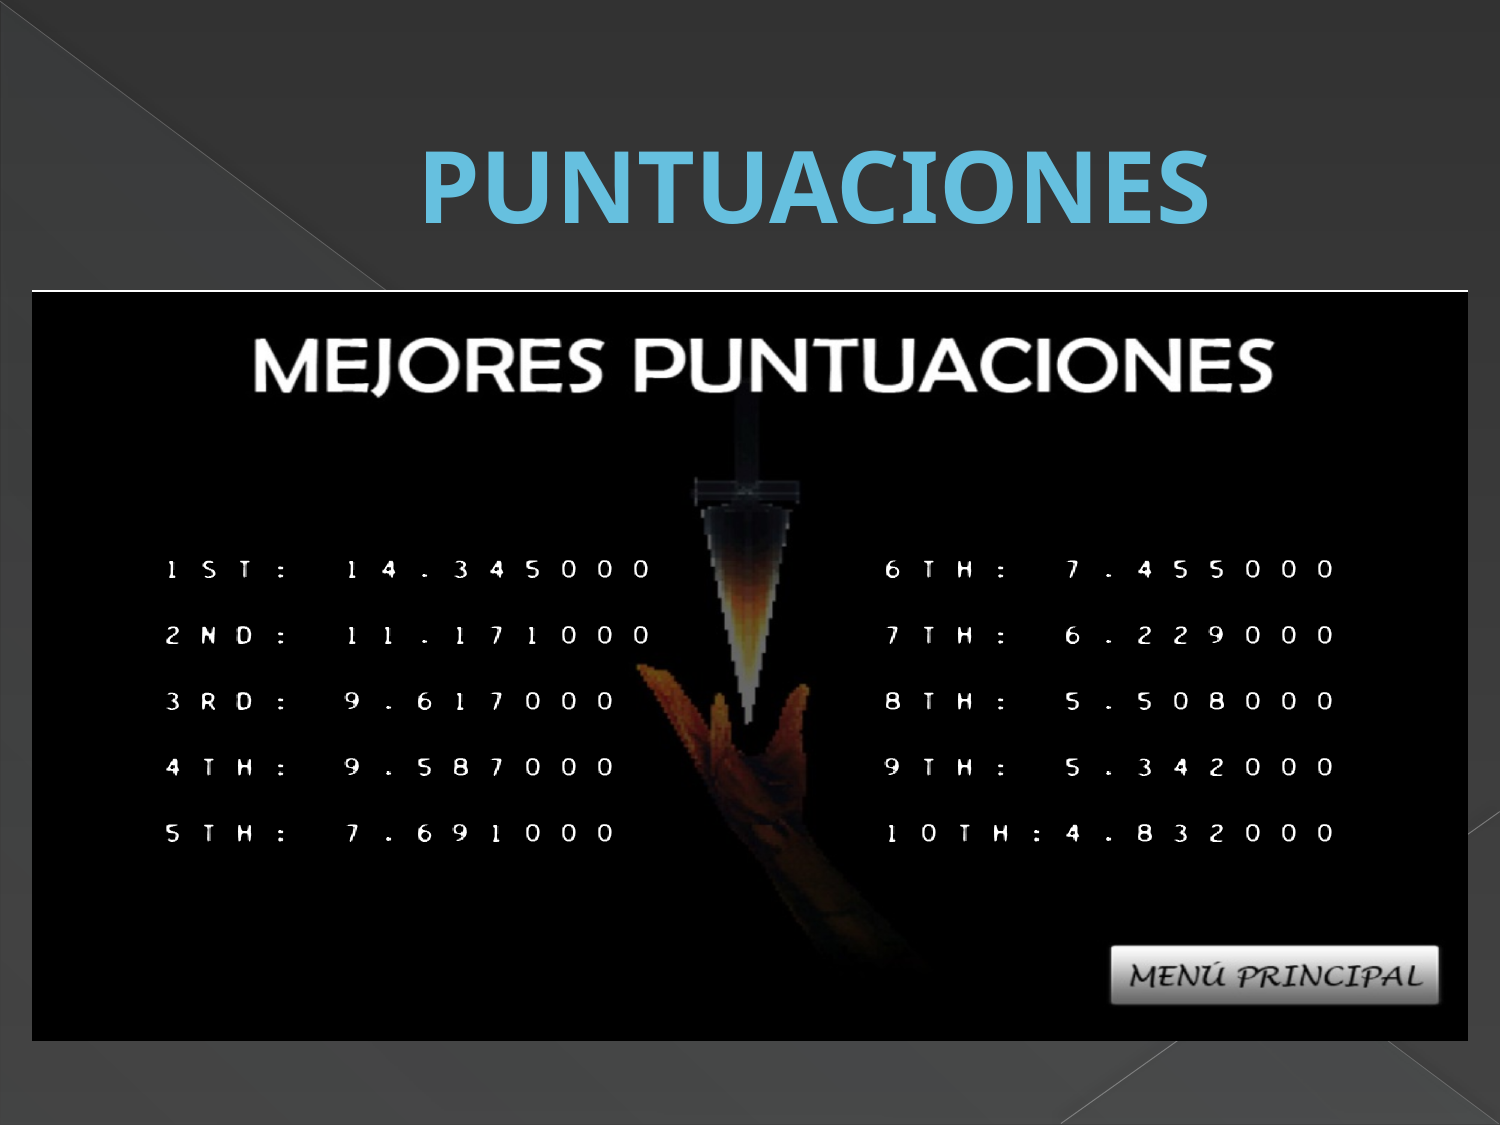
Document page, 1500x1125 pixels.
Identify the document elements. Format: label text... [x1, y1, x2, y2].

text_box PUNTUACIONES [99, 68, 1450, 277]
picture [32, 290, 1468, 1042]
